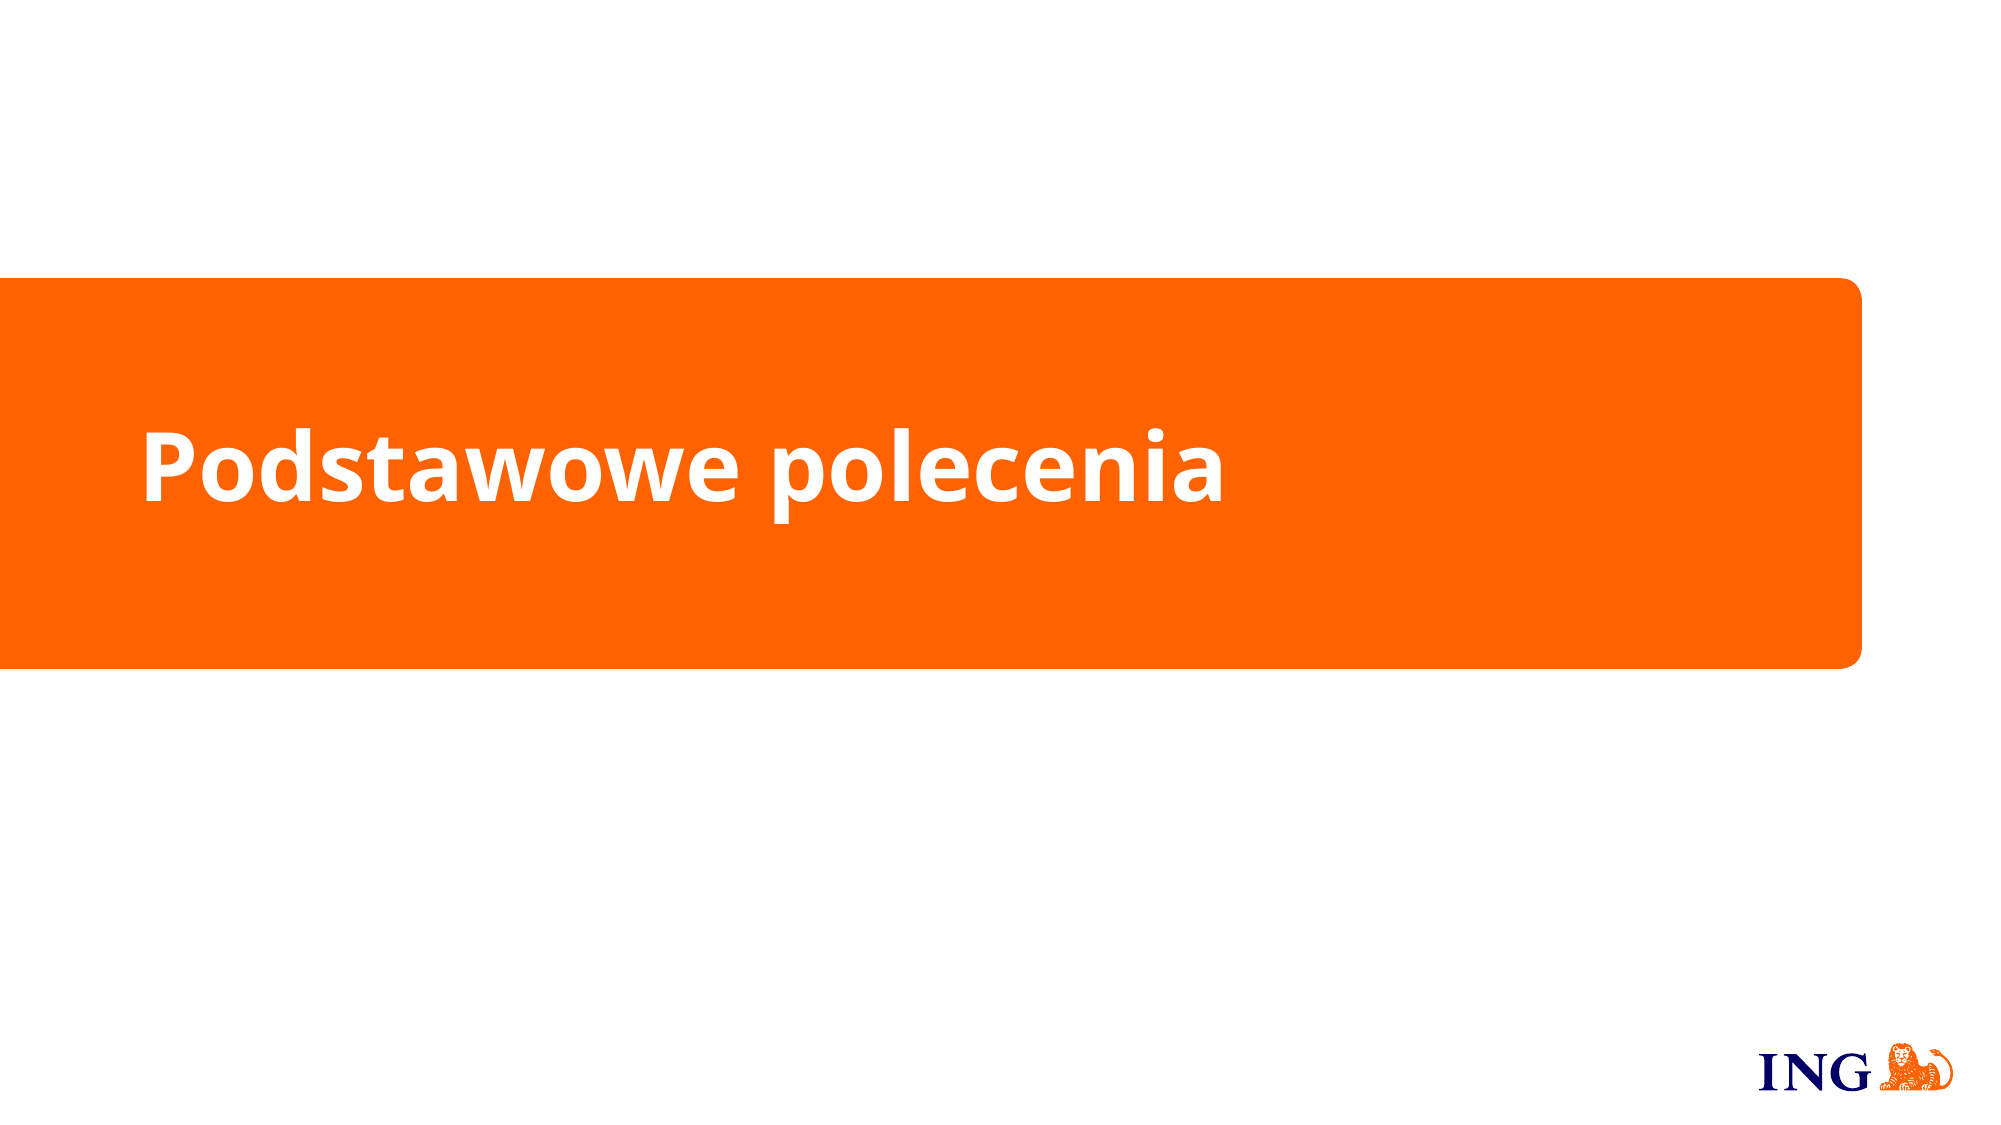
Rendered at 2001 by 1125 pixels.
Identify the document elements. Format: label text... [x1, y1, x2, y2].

title Podstawowe polecenia [138, 278, 1830, 667]
